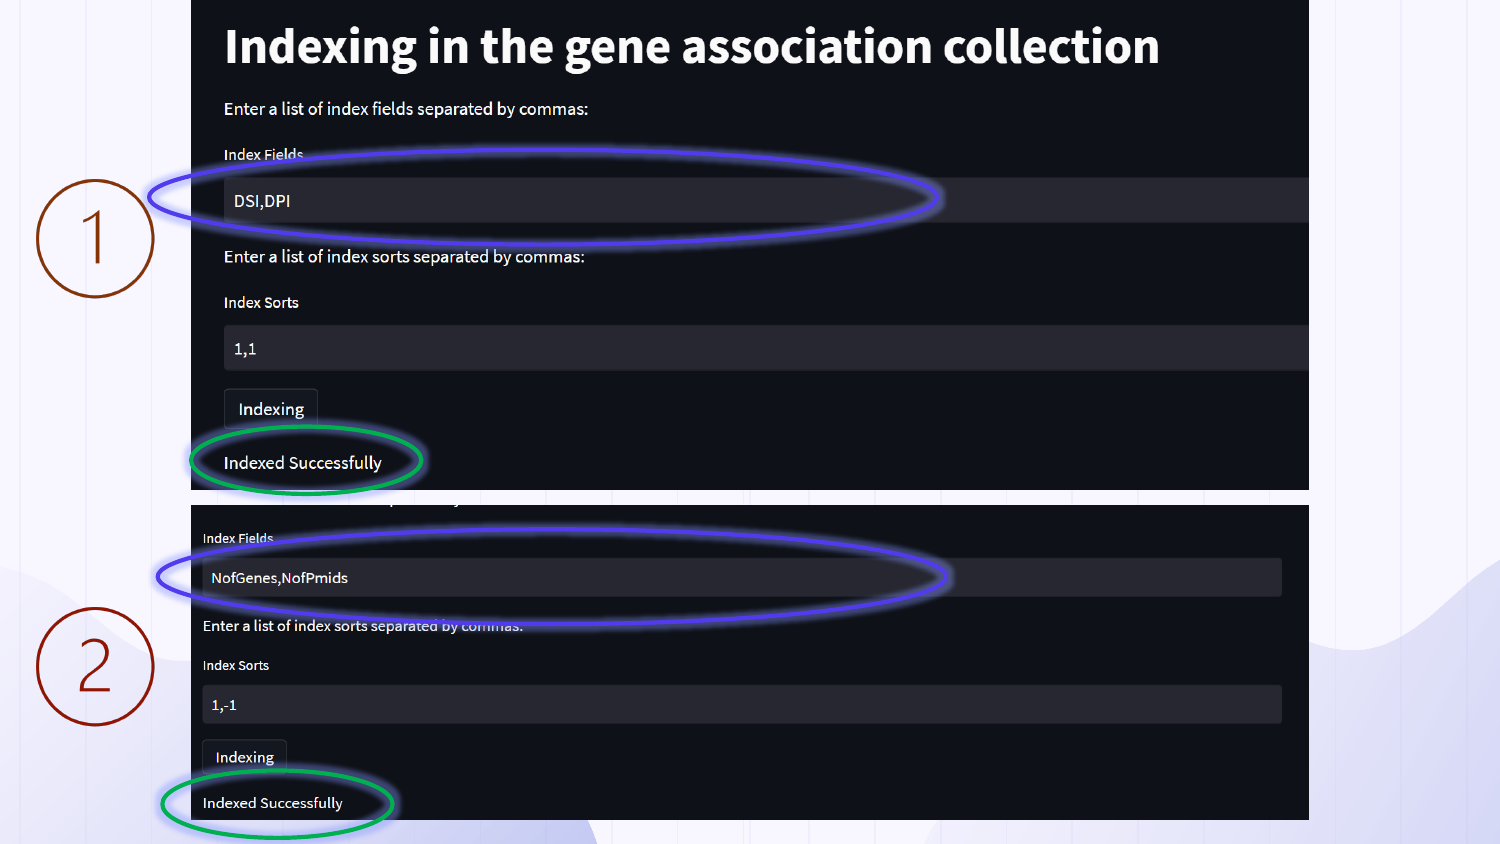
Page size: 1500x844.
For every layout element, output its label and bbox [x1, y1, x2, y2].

text_box [160, 781, 366, 840]
picture [190, 505, 1310, 820]
text_box [155, 557, 185, 597]
picture [19, 163, 171, 314]
picture [190, 0, 1310, 490]
text_box [176, 175, 185, 220]
picture [19, 591, 171, 742]
